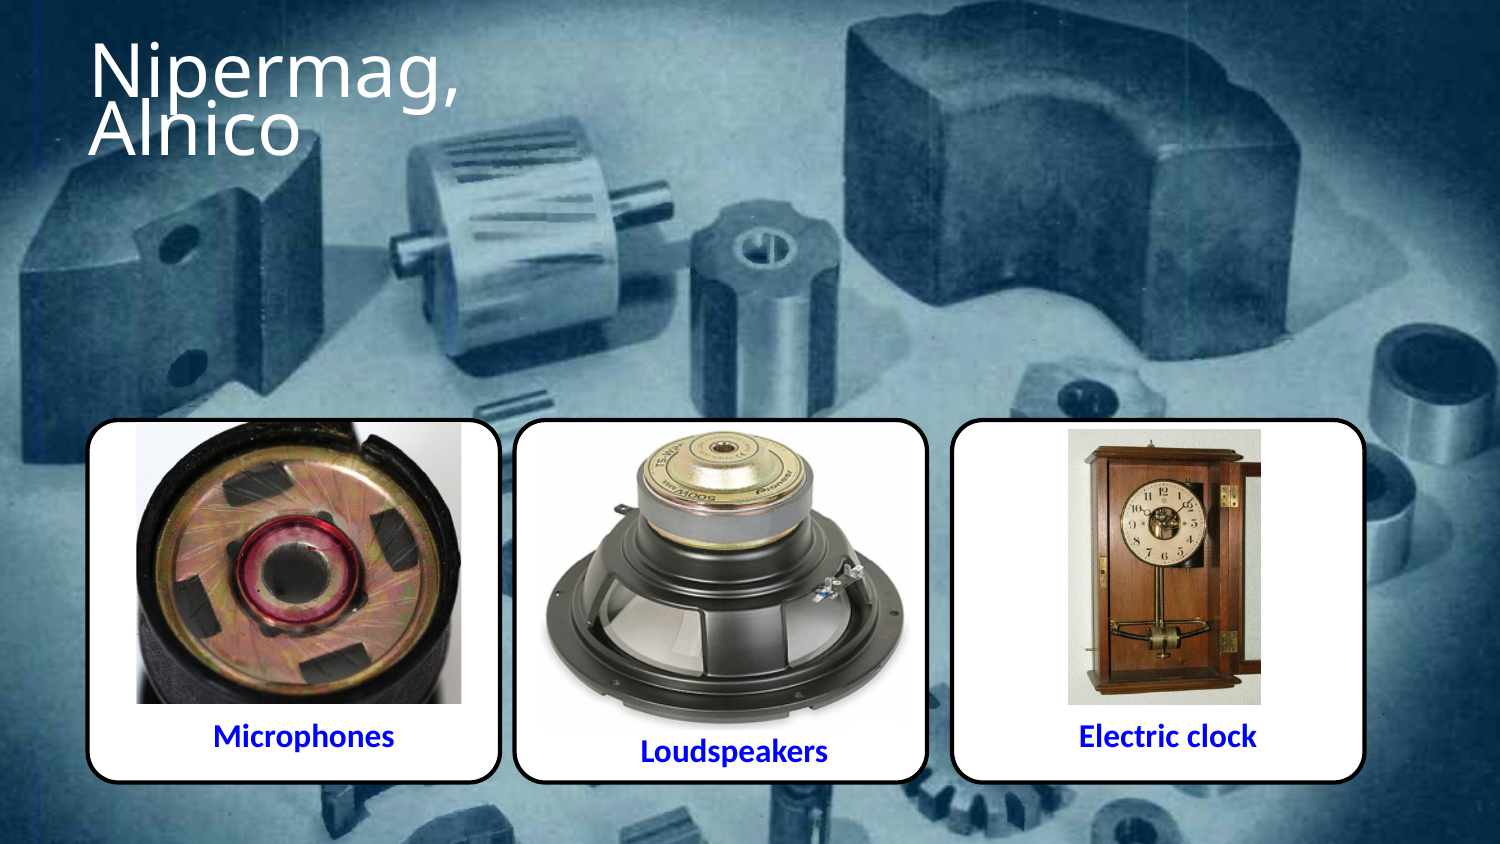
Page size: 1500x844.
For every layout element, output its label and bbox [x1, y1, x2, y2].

picture [0, 0, 1500, 844]
text_box [87, 419, 501, 783]
text_box [514, 419, 928, 783]
text_box [951, 419, 1396, 783]
